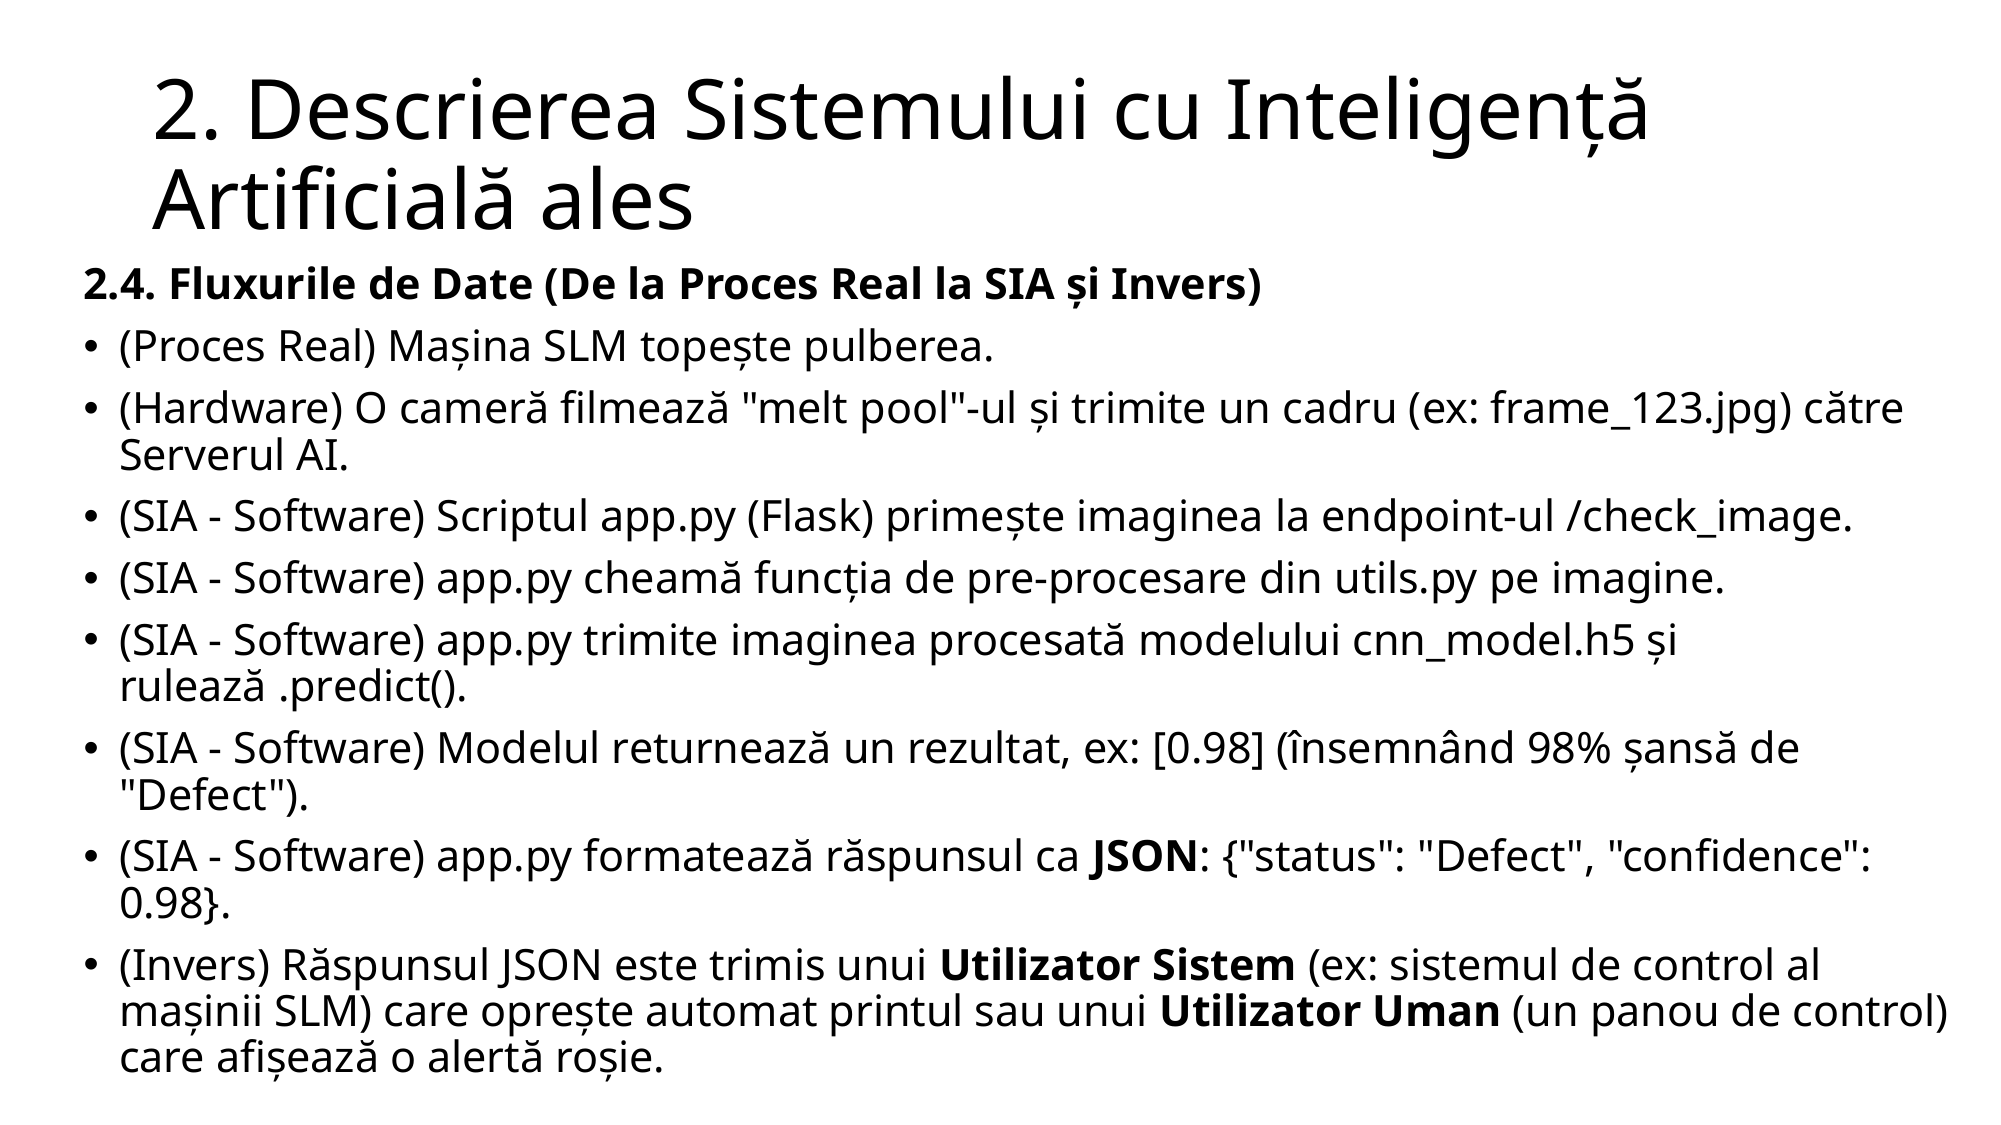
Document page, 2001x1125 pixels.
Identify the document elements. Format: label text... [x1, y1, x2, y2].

title 2. Descrierea Sistemului cu Inteligență Artificială ales [137, 59, 2000, 256]
list 2.4. Fluxurile de Date (De la Proces Real la SIA și Invers) (Proces Real) Mașina SLM topește pulberea. (Hardware) O cameră filmează "melt pool"-ul și trimite un cadru (ex: frame_123.jpg) către Serverul AI. (SIA - Software) Scriptul app.py (Flask) primește imaginea la endpoint-ul /check_image. (SIA - Software) app.py cheamă funcția de pre-procesare din utils.py pe imagine. (SIA - Software) app.py trimite imaginea procesată modelului cnn_model.h5 și rulează .predict(). (SIA - Software) Modelul returnează un rezultat, ex: [0.98] (însemnând 98% șansă de "Defect"). (SIA - Software) app.py formatează răspunsul ca JSON: {"status": "Defect", "confidence": 0.98}. (Invers) Răspunsul JSON este trimis unui Utilizator Sistem (ex: sistemul de control al mașinii SLM) care oprește automat printul sau unui Utilizator Uman (un panou de control) care afișează o alertă roșie. [68, 255, 1974, 1100]
